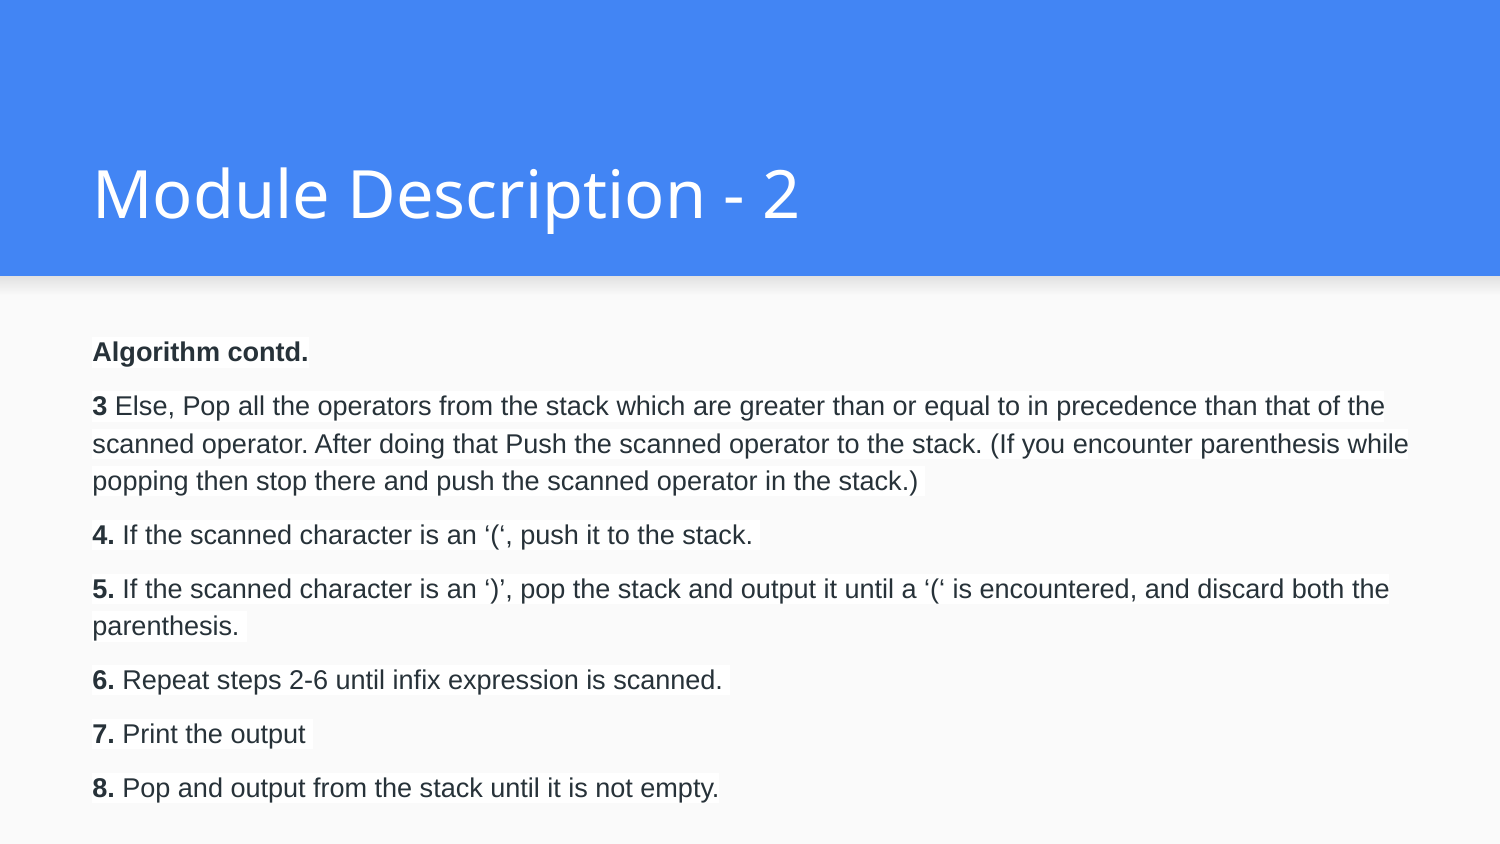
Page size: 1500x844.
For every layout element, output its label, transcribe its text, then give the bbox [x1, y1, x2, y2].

list Algorithm contd. 3 Else, Pop all the operators from the stack which are greater than or equal to in precedence than that of the scanned operator. After doing that Push the scanned operator to the stack. (If you encounter parenthesis while popping then stop there and push the scanned operator in the stack.) 4. If the scanned character is an ‘(‘, push it to the stack. 5. If the scanned character is an ‘)’, pop the stack and output it until a ‘(‘ is encountered, and discard both the parenthesis. 6. Repeat steps 2-6 until infix expression is scanned. 7. Print the output 8. Pop and output from the stack until it is not empty. [77, 314, 1427, 760]
title Module Description - 2 [77, 121, 1427, 248]
